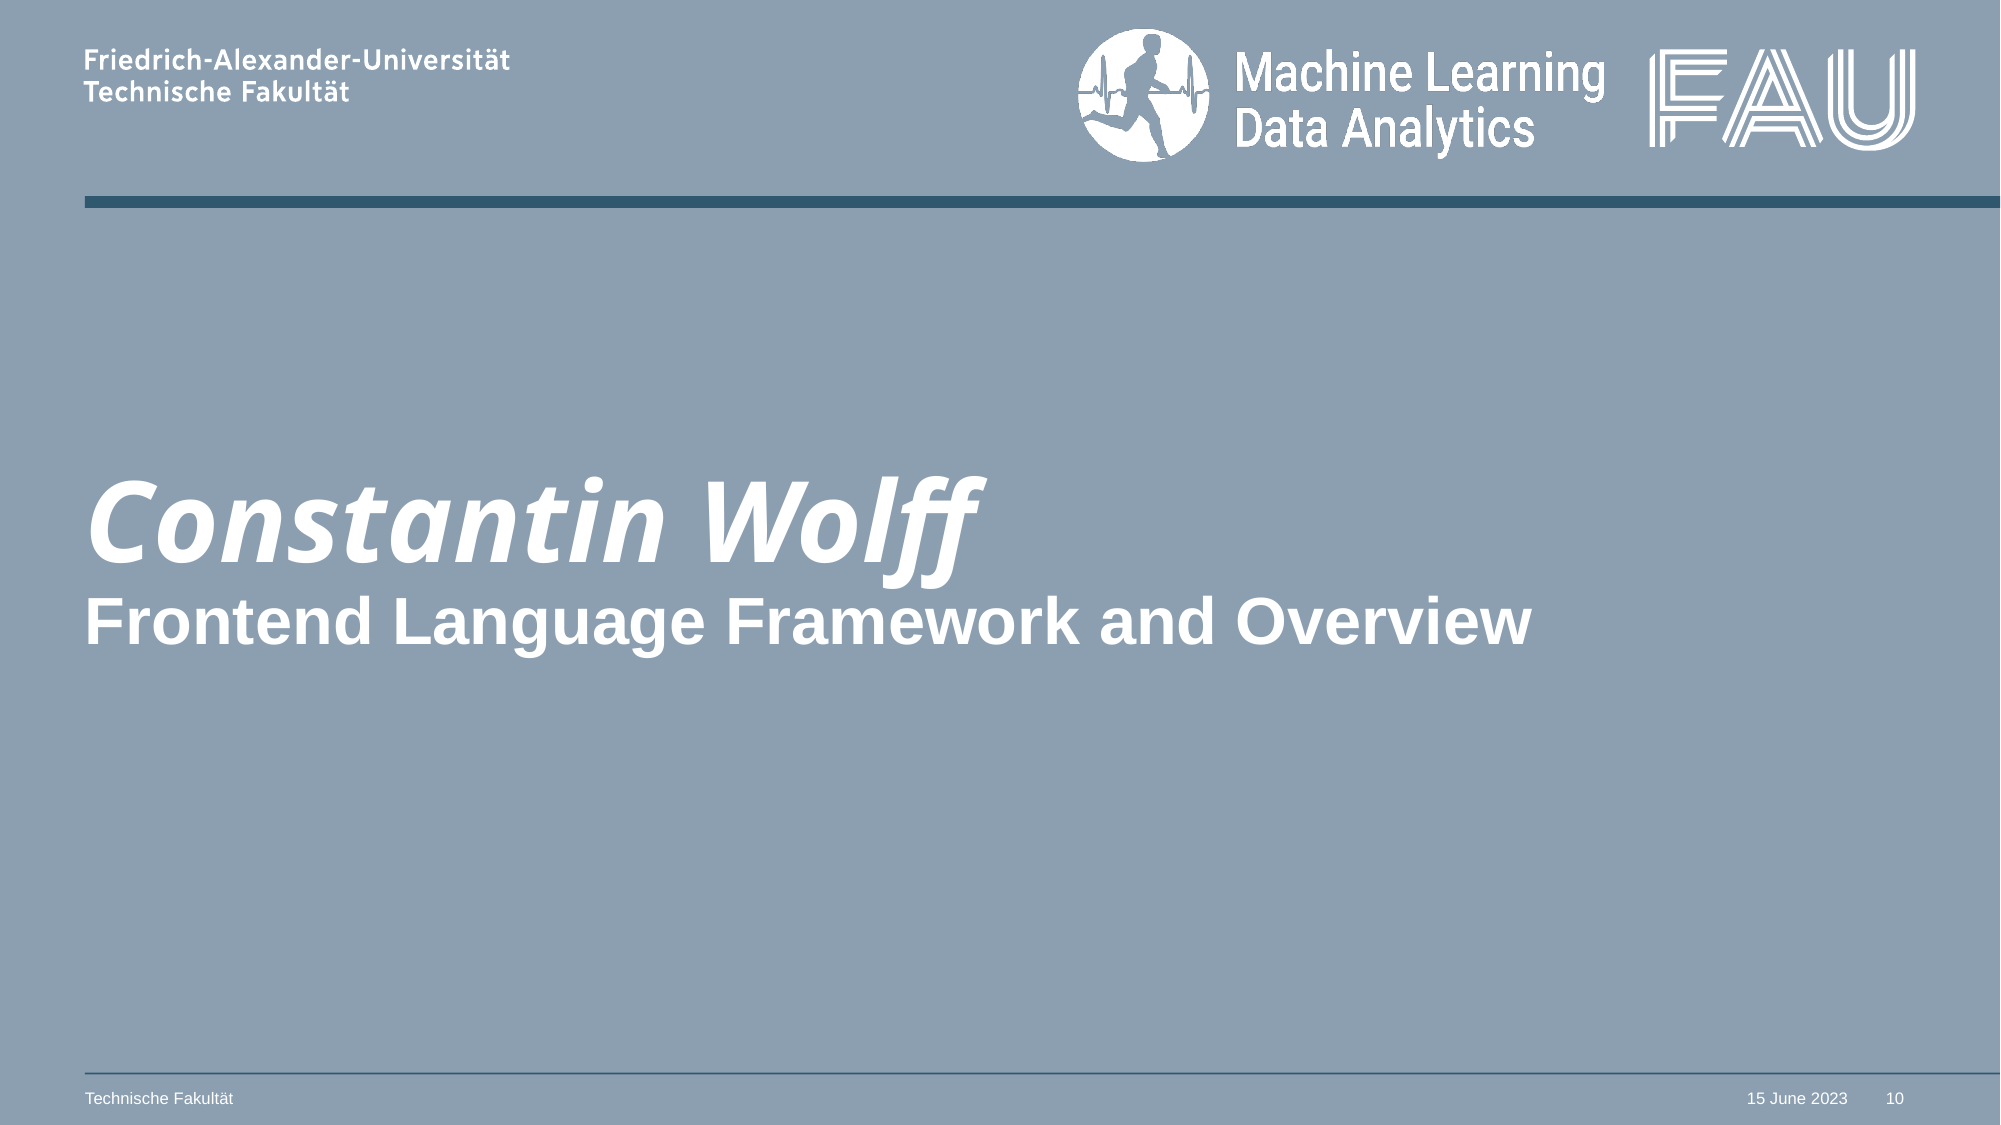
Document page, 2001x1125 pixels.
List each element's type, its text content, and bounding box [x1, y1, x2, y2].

footer Technische Fakultät [85, 1088, 983, 1109]
picture [1076, 24, 1608, 166]
title Constantin Wolff Frontend Language Framework and Overview [85, 467, 1916, 658]
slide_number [1745, 1088, 1849, 1109]
slide_number 10 [1883, 1088, 1905, 1108]
